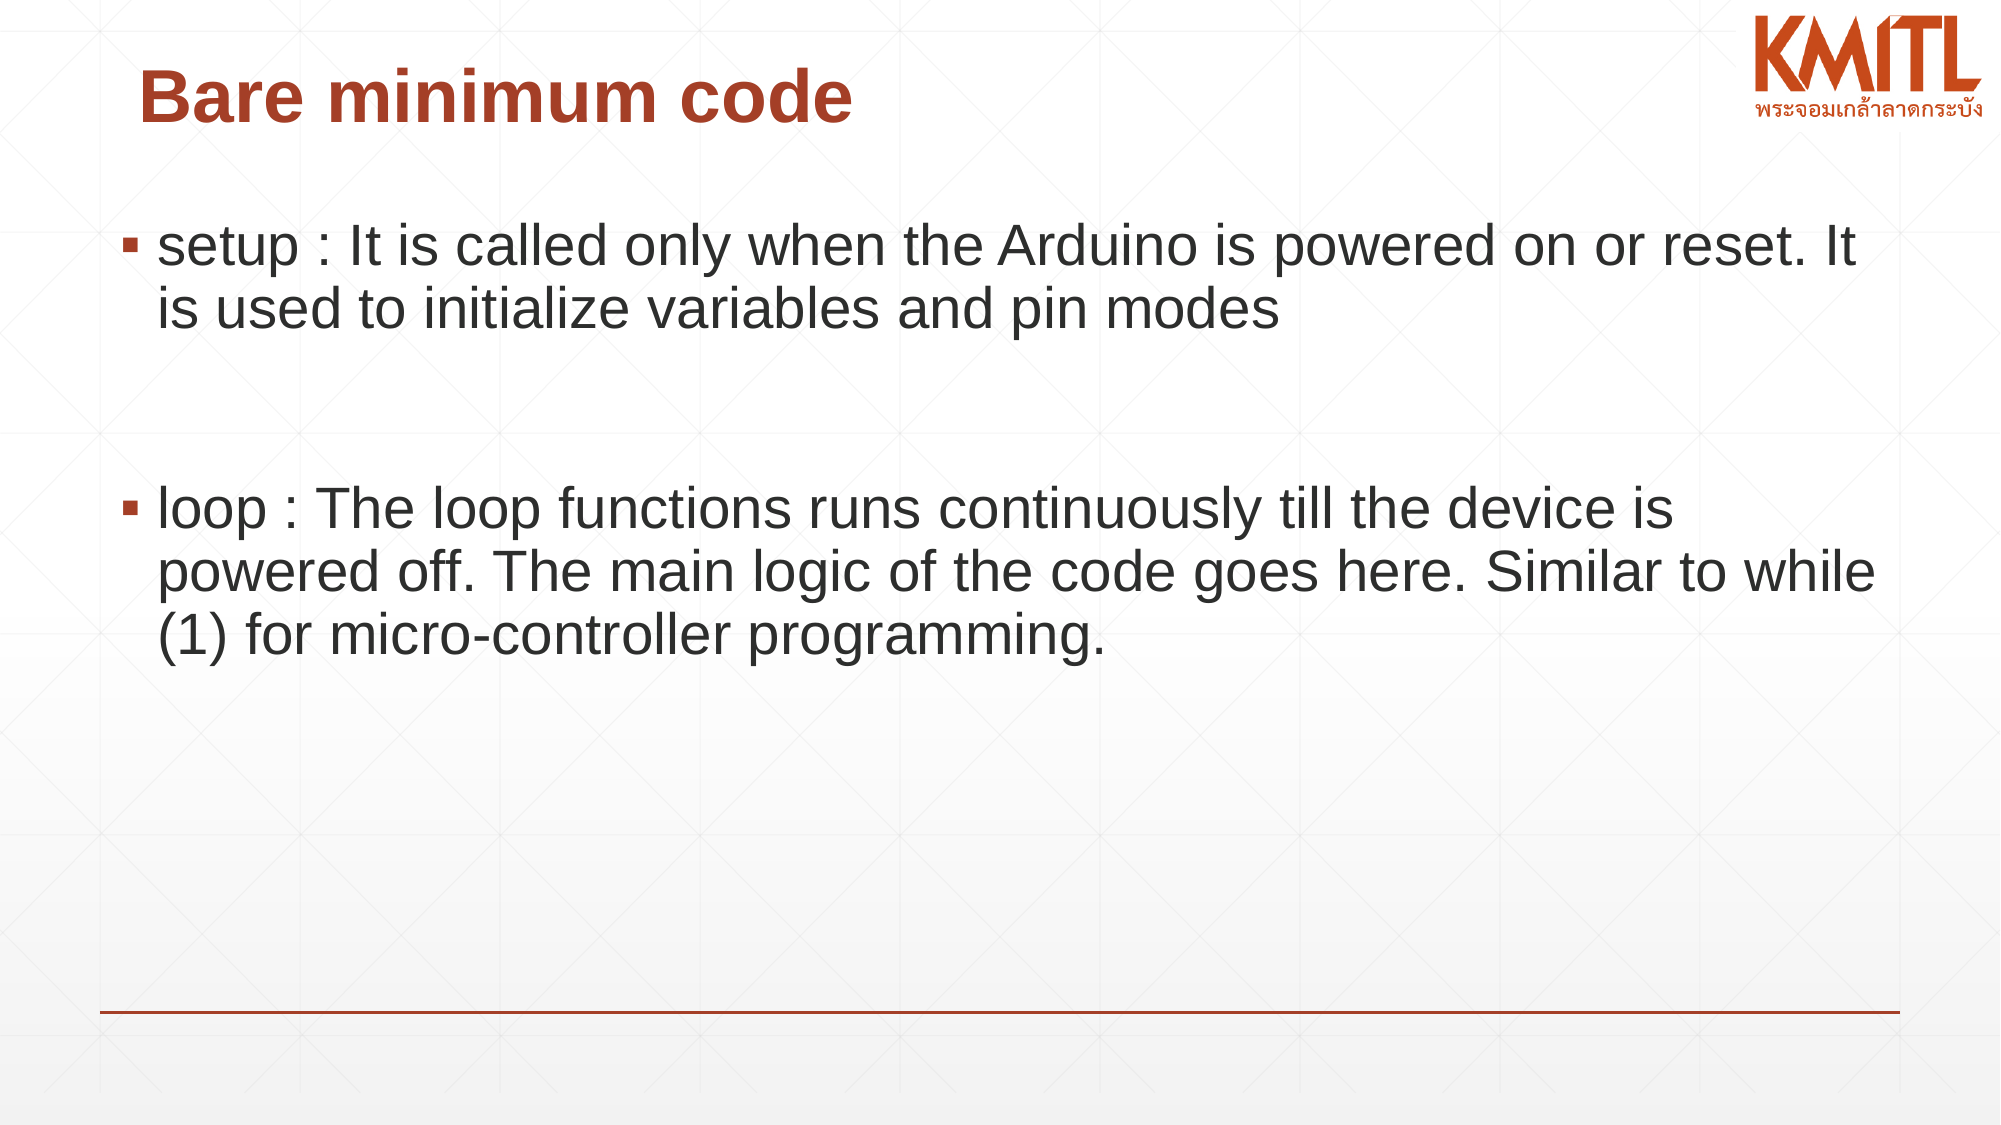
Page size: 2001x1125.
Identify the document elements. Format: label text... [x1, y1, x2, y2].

picture [1736, 0, 2000, 132]
list setup : It is called only when the Arduino is powered on or reset. It is used to initialize variables and pin modes loop : The loop functions runs continuously till the device is powered off. The main logic of the code goes here. Similar to while (1) for micro-controller programming. [105, 207, 1895, 1054]
title Bare minimum code [123, 17, 1699, 147]
